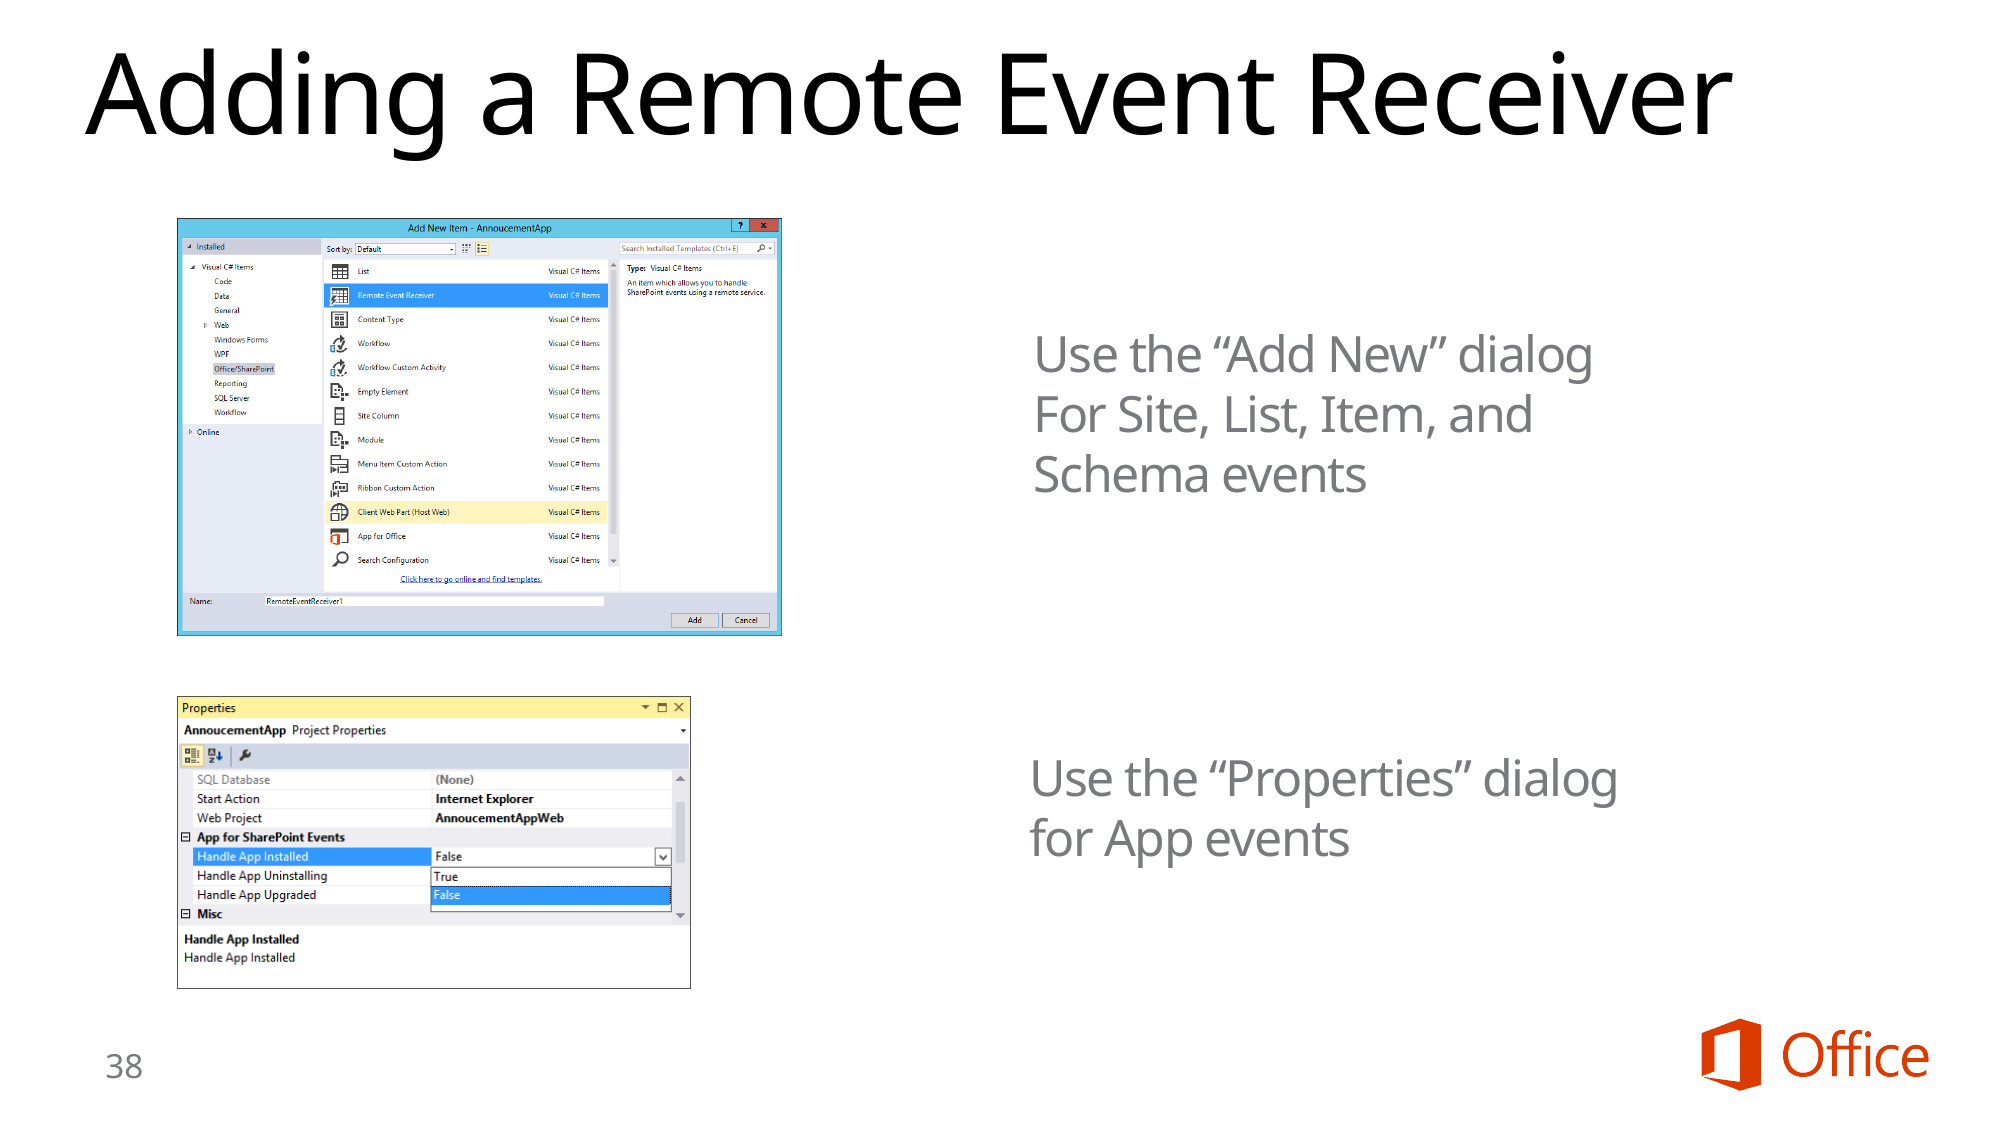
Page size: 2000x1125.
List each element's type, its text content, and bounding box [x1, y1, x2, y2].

picture [177, 218, 782, 637]
title Adding a Remote Event Receiver [85, 37, 1914, 161]
picture [177, 696, 691, 990]
picture [1670, 987, 1960, 1122]
text_box Use the “Properties” dialog for App events [1029, 746, 1621, 867]
text_box Use the “Add New” dialog For Site, List, Item, and Schema events [1033, 322, 1608, 503]
slide_number 38 [85, 1049, 178, 1086]
